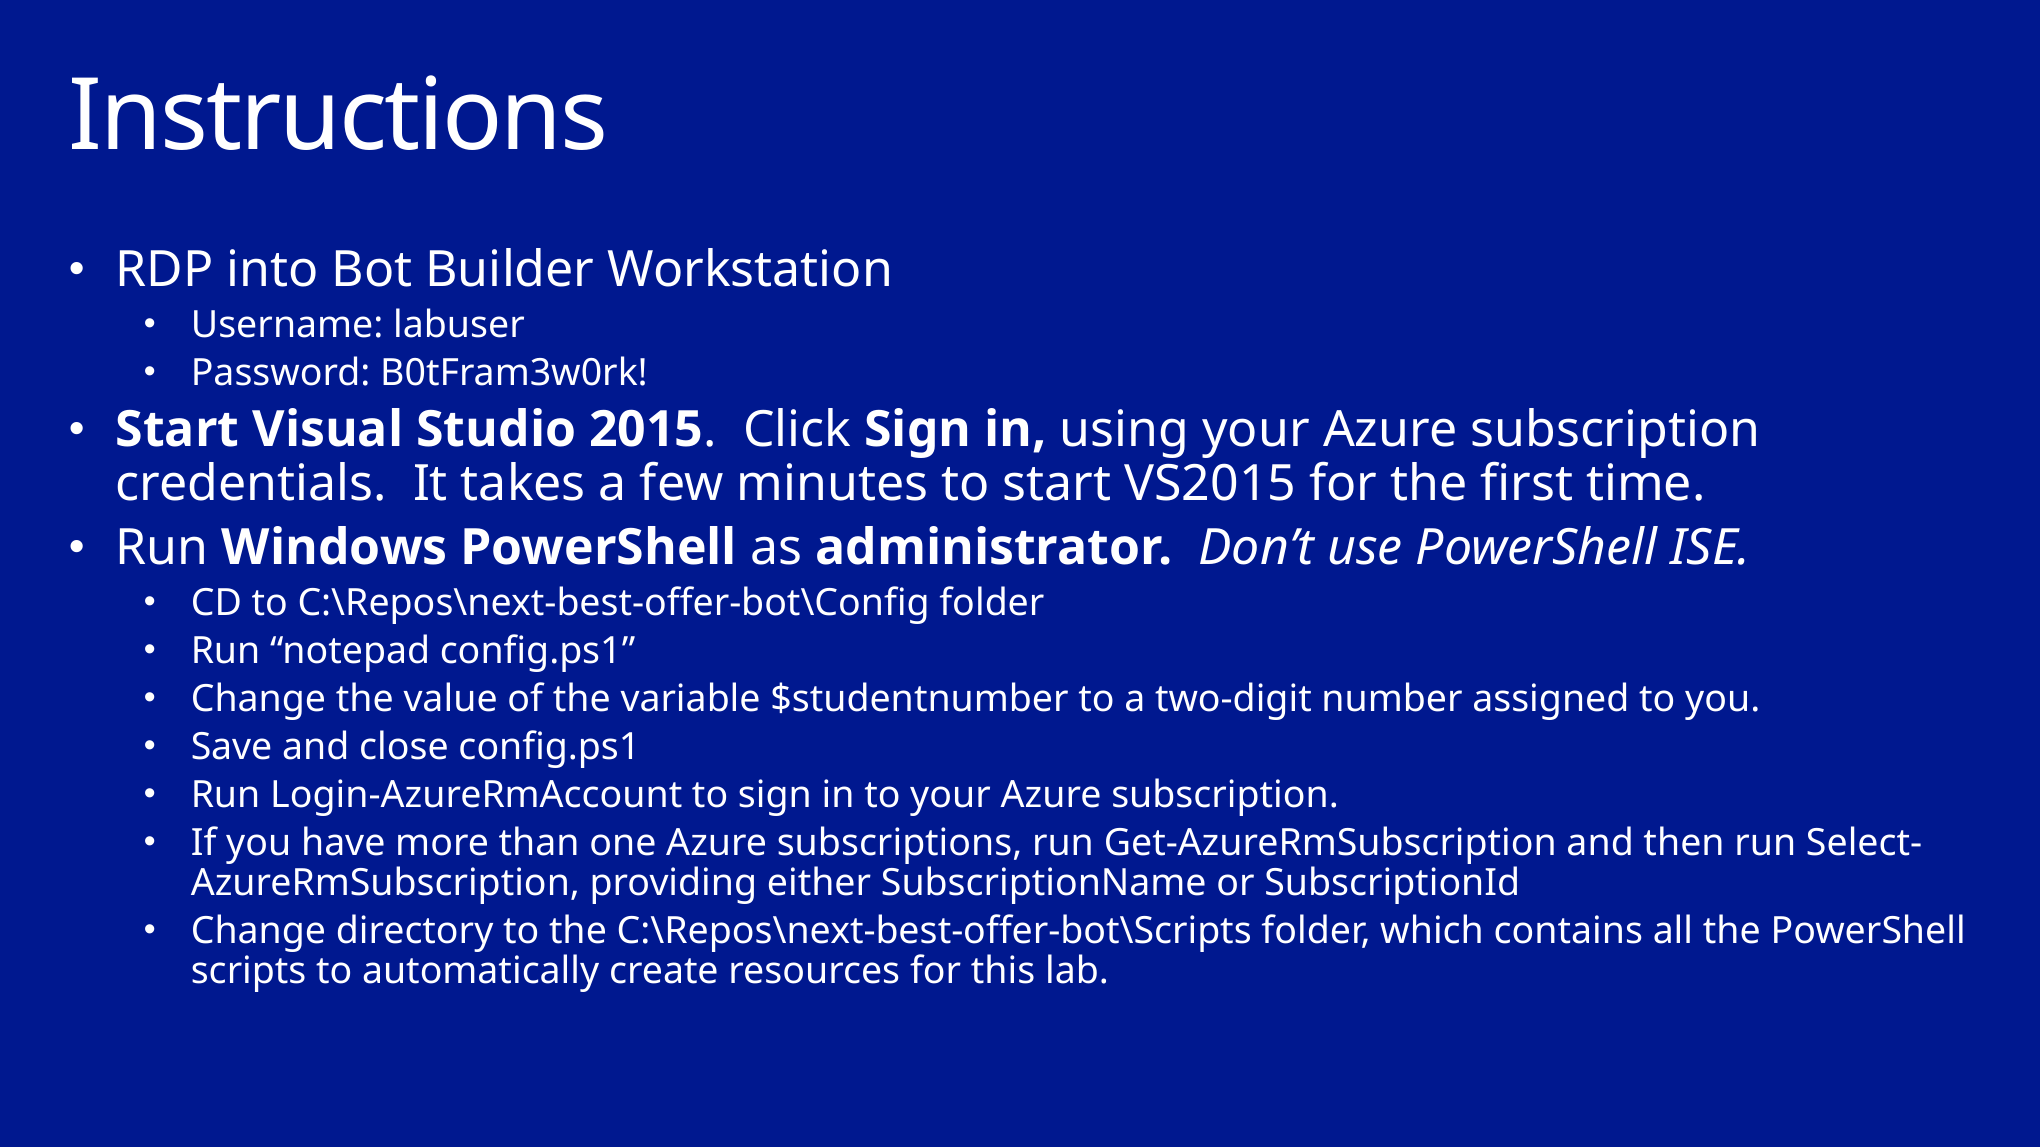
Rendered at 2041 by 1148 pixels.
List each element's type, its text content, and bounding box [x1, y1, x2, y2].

list RDP into Bot Builder Workstation Username: labuser Password: B0tFram3w0rk! Start Visual Studio 2015. Click Sign in, using your Azure subscription credentials. It takes a few minutes to start VS2015 for the first time. Run Windows PowerShell as administrator. Don’t use PowerShell ISE. CD to C:\Repos\next-best-offer-bot\Config folder Run “notepad config.ps1” Change the value of the variable $studentnumber to a two-digit number assigned to you. Save and close config.ps1 Run Login-AzureRmAccount to sign in to your Azure subscription. If you have more than one Azure subscriptions, run Get-AzureRmSubscription and then run Select-AzureRmSubscription, providing either SubscriptionName or SubscriptionId Change directory to the C:\Repos\next-best-offer-bot\Scripts folder, which contains all the PowerShell scripts to automatically create resources for this lab. [45, 228, 1996, 1033]
title Instructions [45, 48, 1996, 199]
